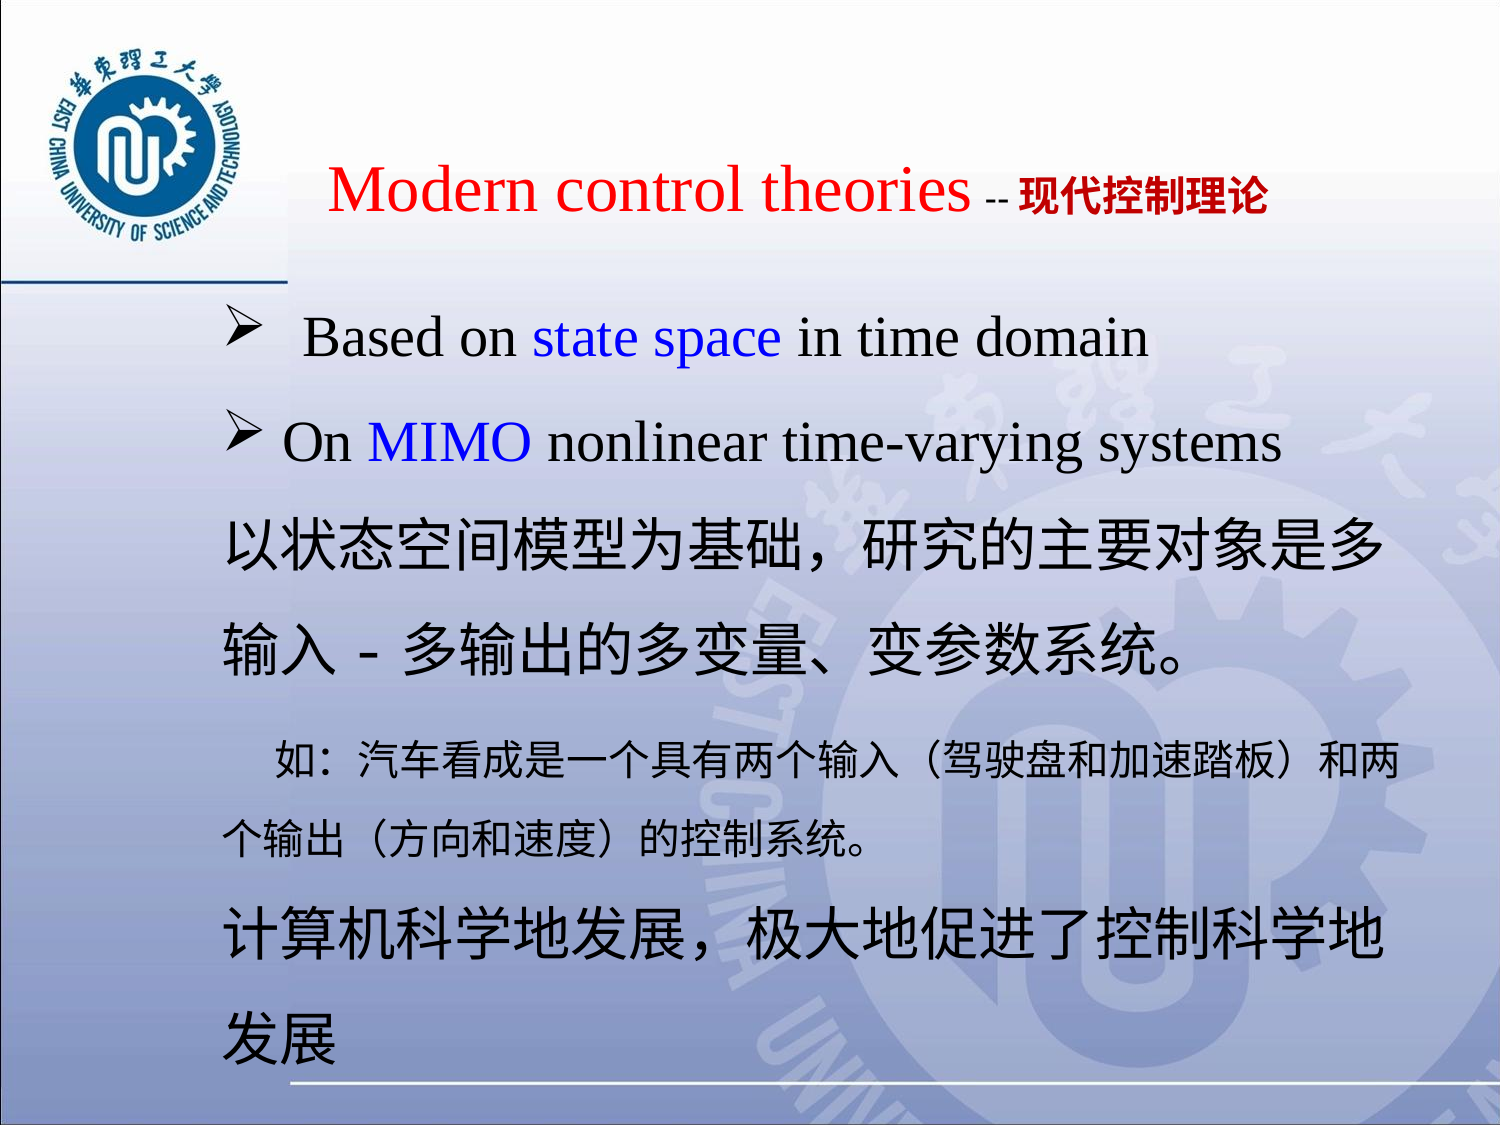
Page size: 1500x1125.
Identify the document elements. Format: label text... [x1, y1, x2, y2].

text_box Based on state space in time domain On MIMO nonlinear time-varying systems 以状态空间模型为基础，研究的主要对象是多输入-多输出的多变量、变参数系统。 如：汽车看成是一个具有两个输入（驾驶盘和加速踏板）和两个输出（方向和速度）的控制系统。 计算机科学地发展，极大地促进了控制科学地发展 [206, 255, 1426, 1080]
text_box Modern control theories --现代控制理论 [312, 137, 1317, 232]
picture [0, 0, 1500, 1125]
